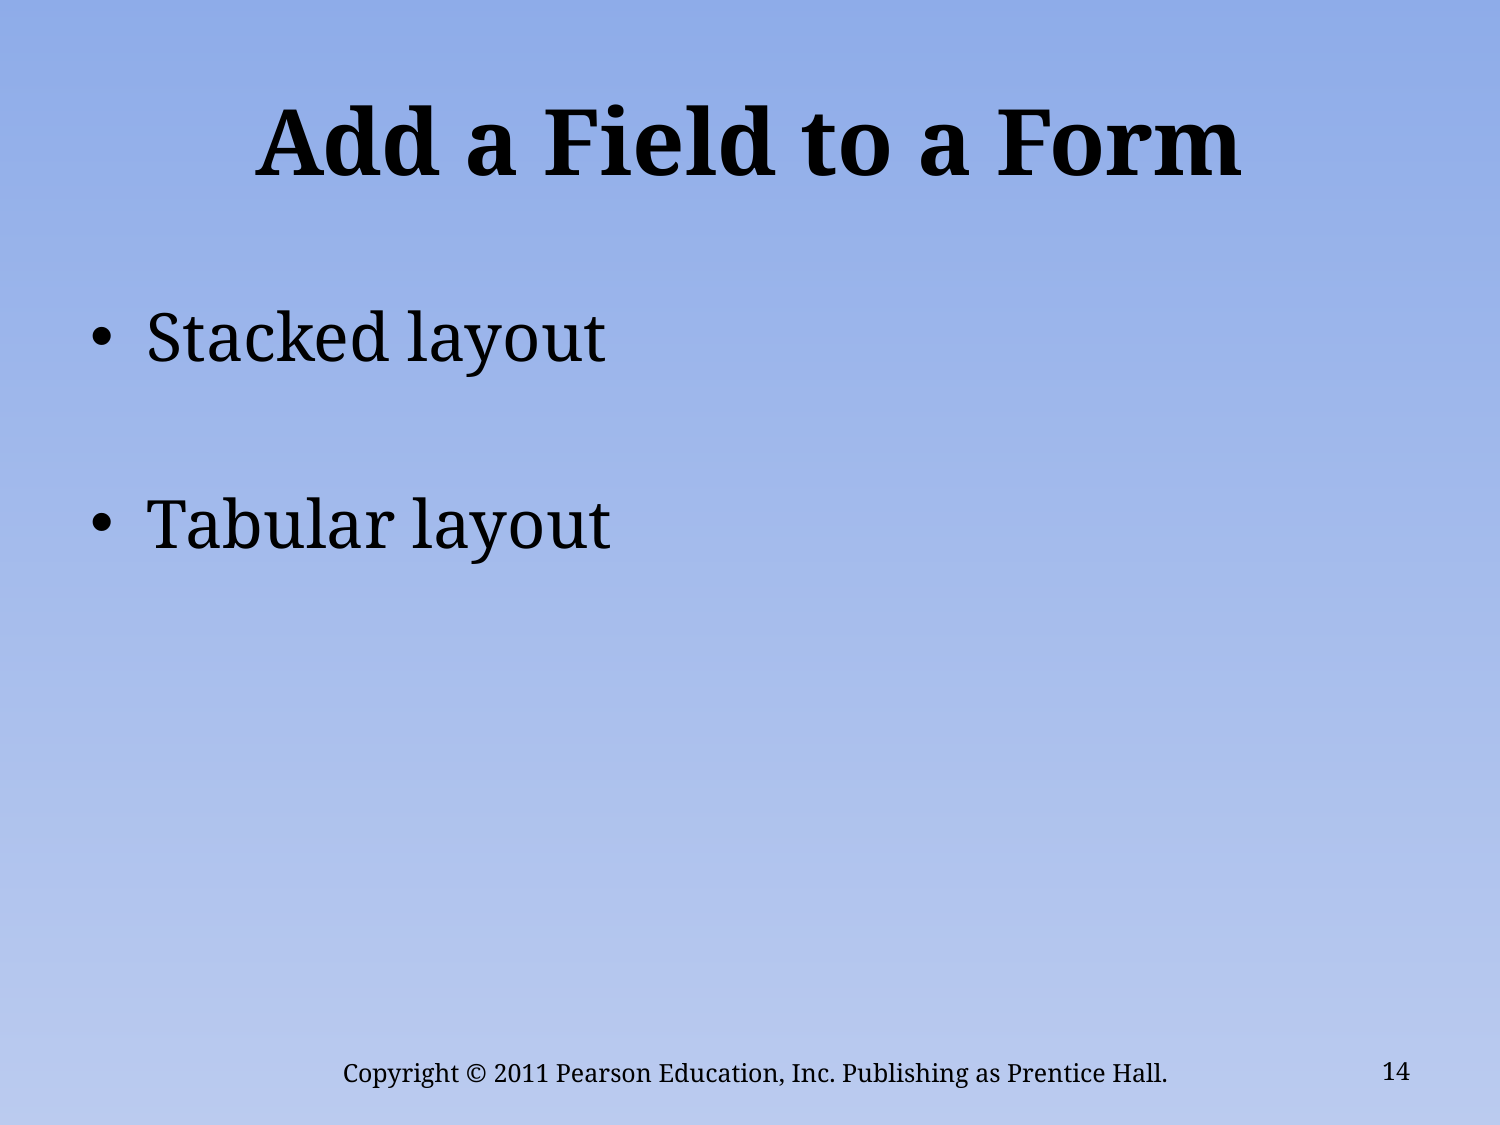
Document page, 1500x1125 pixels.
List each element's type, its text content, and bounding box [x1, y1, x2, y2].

slide_number 14 [1312, 1042, 1425, 1103]
list Stacked layout Tabular layout [74, 287, 1426, 1031]
footer Copyright © 2011 Pearson Education, Inc. Publishing as Prentice Hall. [312, 1042, 1213, 1103]
title Add a Field to a Form [74, 44, 1426, 233]
